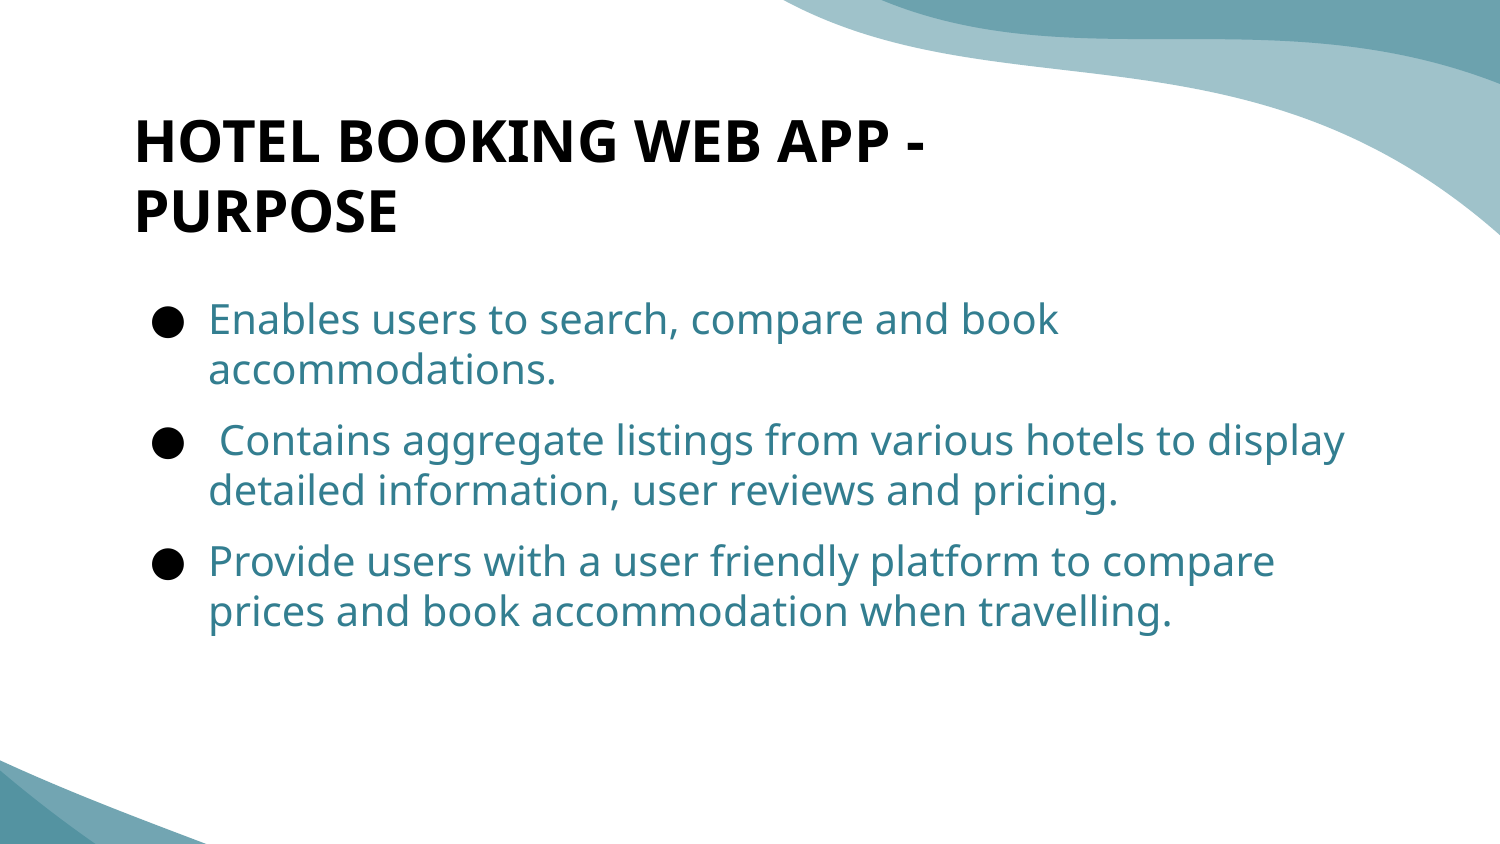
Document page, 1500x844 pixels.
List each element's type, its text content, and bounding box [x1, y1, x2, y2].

subtitle Enables users to search, compare and book accommodations. Contains aggregate listings from various hotels to display detailed information, user reviews and pricing. Provide users with a user friendly platform to compare prices and book accommodation when travelling. [118, 277, 1378, 761]
title HOTEL BOOKING WEB APP - PURPOSE [118, 89, 1023, 276]
